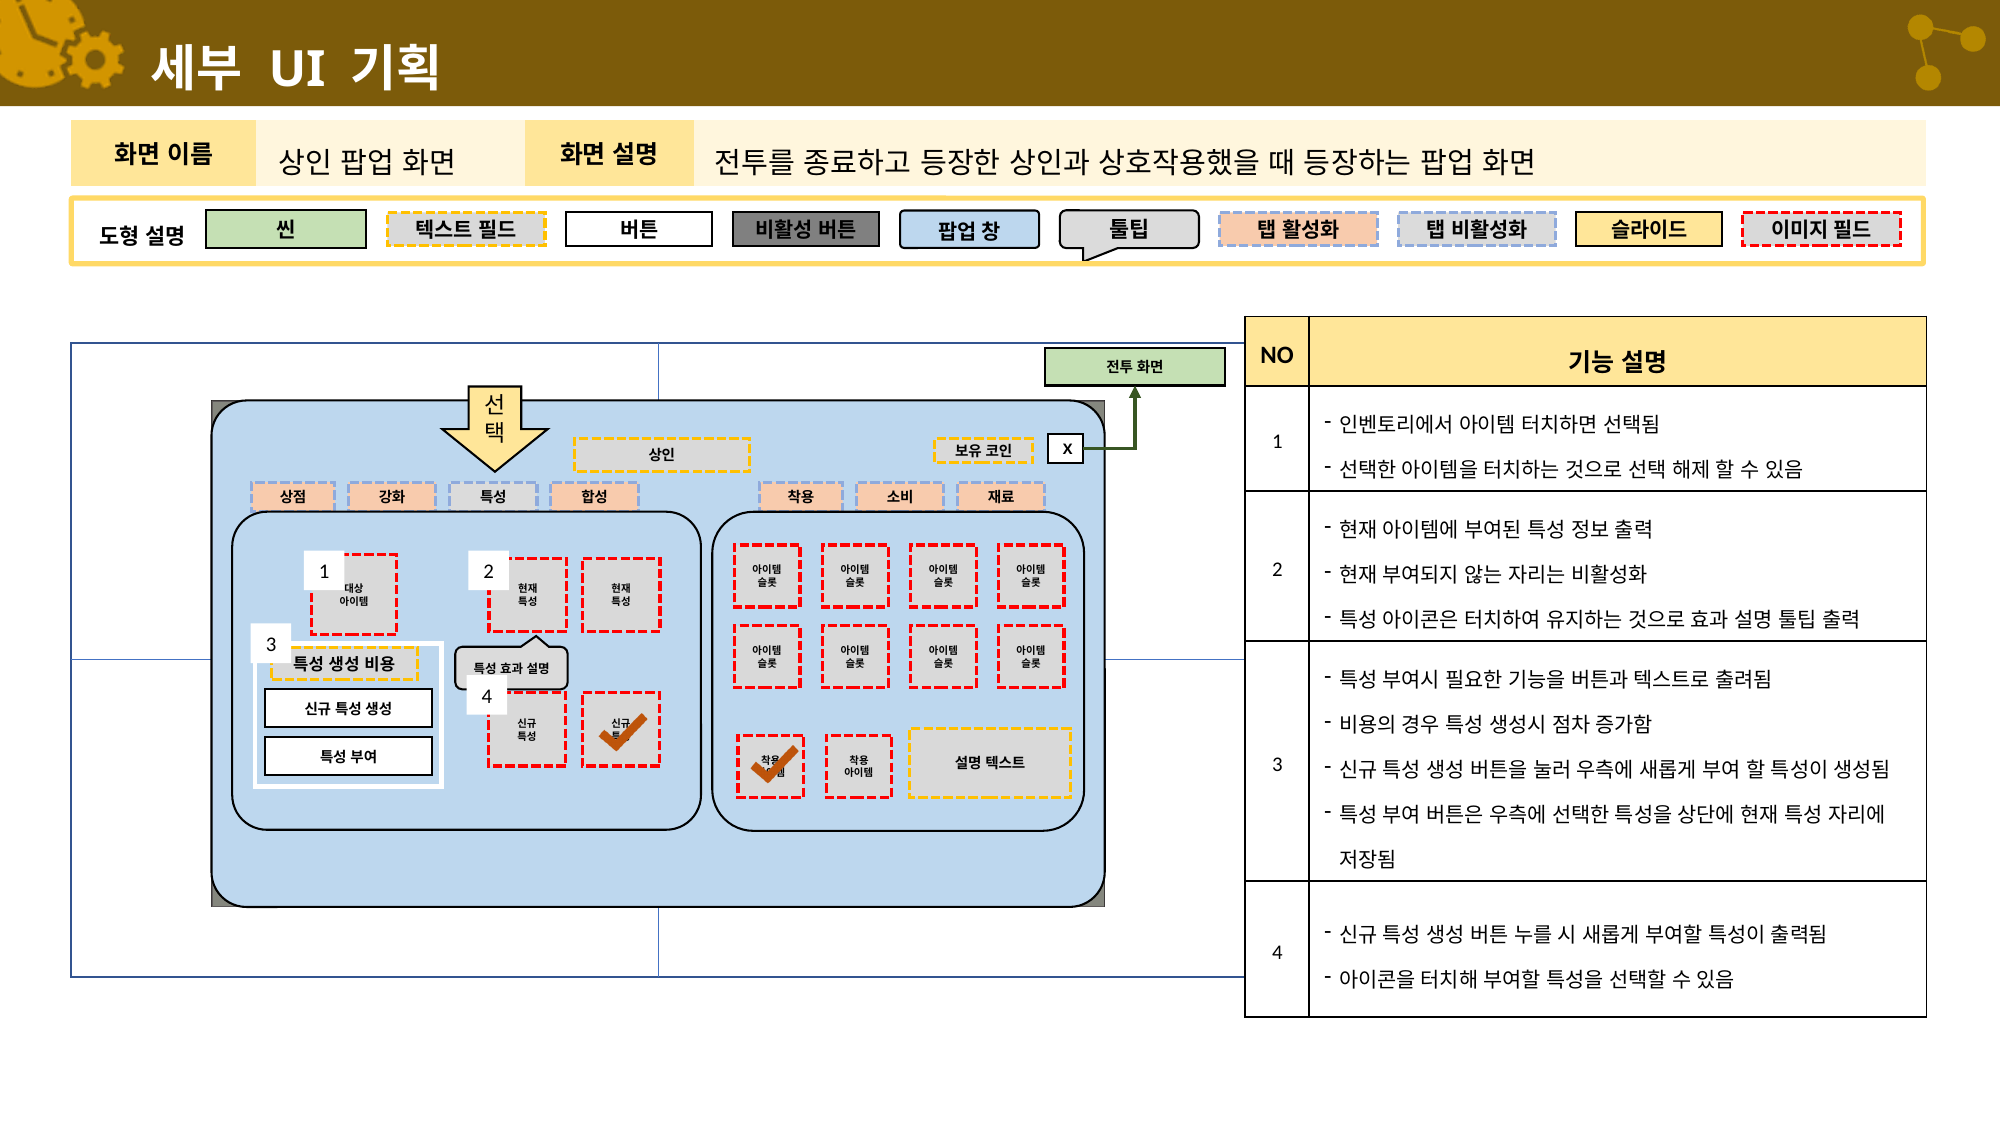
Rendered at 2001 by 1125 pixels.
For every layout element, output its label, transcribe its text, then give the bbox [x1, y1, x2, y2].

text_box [737, 735, 892, 798]
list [211, 400, 1105, 907]
list 상인 팝업 화면 [263, 120, 524, 187]
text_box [734, 544, 1064, 688]
table_cell 현재 아이템에 부여된 특성 정보 출력 현재 부여되지 않는 자리는 비활성화 특성 아이콘은 터치하여 유지하는 것으로 효과 설명 툴팁 출력 [1310, 492, 1926, 640]
picture [0, 0, 129, 96]
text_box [1082, 385, 1136, 449]
table_cell 인벤토리에서 아이템 터치하면 선택됨 선택한 아이템을 터치하는 것으로 선택 해제 할 수 있음 [1310, 387, 1926, 490]
text_box 전투 화면 [1044, 347, 1226, 387]
picture [593, 710, 648, 756]
table_cell 2 [1246, 492, 1308, 640]
table_header NO [1246, 317, 1308, 385]
table_cell 4 [1246, 882, 1308, 1016]
text_box 선택 [467, 385, 523, 400]
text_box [488, 558, 660, 767]
table_cell 신규 특성 생성 버튼 누를 시 새롭게 부여할 특성이 출력됨 아이콘을 터치해 부여할 특성을 선택할 수 있음 [1310, 882, 1926, 1016]
table_cell 특성 부여시 필요한 기능을 버튼과 텍스트로 출려됨 비용의 경우 특성 생성시 점차 증가함 신규 특성 생성 버튼을 눌러 우측에 새롭게 부여 할 특성이 생성됨 특성 부여 버튼은 우측에 선택한 특성을 상단에 현재 특성 자리에 저장됨 [1310, 642, 1926, 880]
table_cell 1 [1246, 387, 1308, 490]
table_cell 3 [1246, 642, 1308, 880]
text_box 세부 UI 기획 [135, 12, 1861, 91]
list 전투를 종료하고 등장한 상인과 상호작용했을 때 등장하는 팝업 화면 [699, 120, 1914, 187]
table_header 기능 설명 [1310, 317, 1926, 385]
